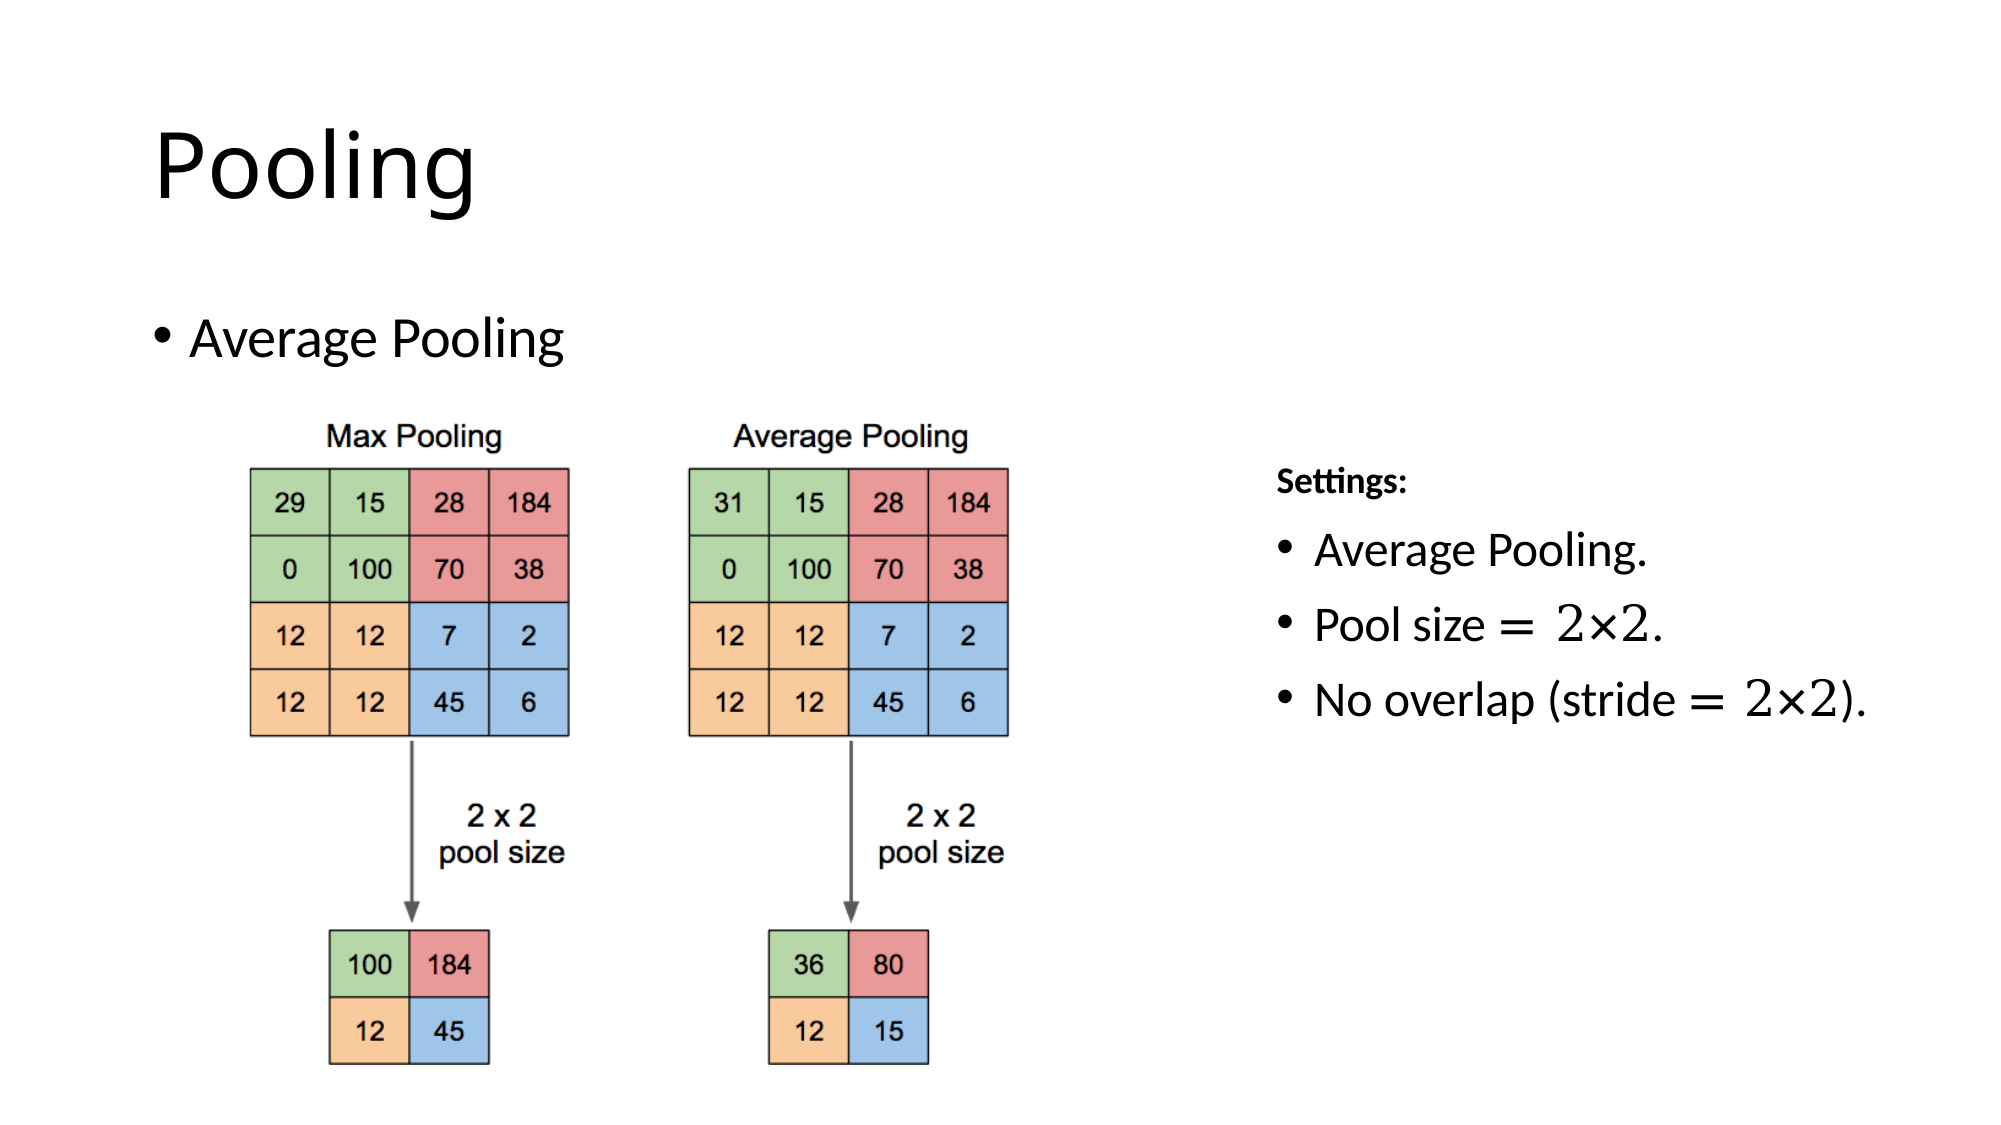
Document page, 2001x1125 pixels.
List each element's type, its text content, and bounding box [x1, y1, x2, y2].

text_box [249, 779, 1010, 1066]
list Average Pooling [137, 299, 1863, 1014]
text_box Settings: Average Pooling. Pool size = 2×2. No overlap (stride = 2×2). [139, 448, 1883, 779]
text_box [249, 423, 1010, 448]
title Pooling [137, 59, 1863, 278]
